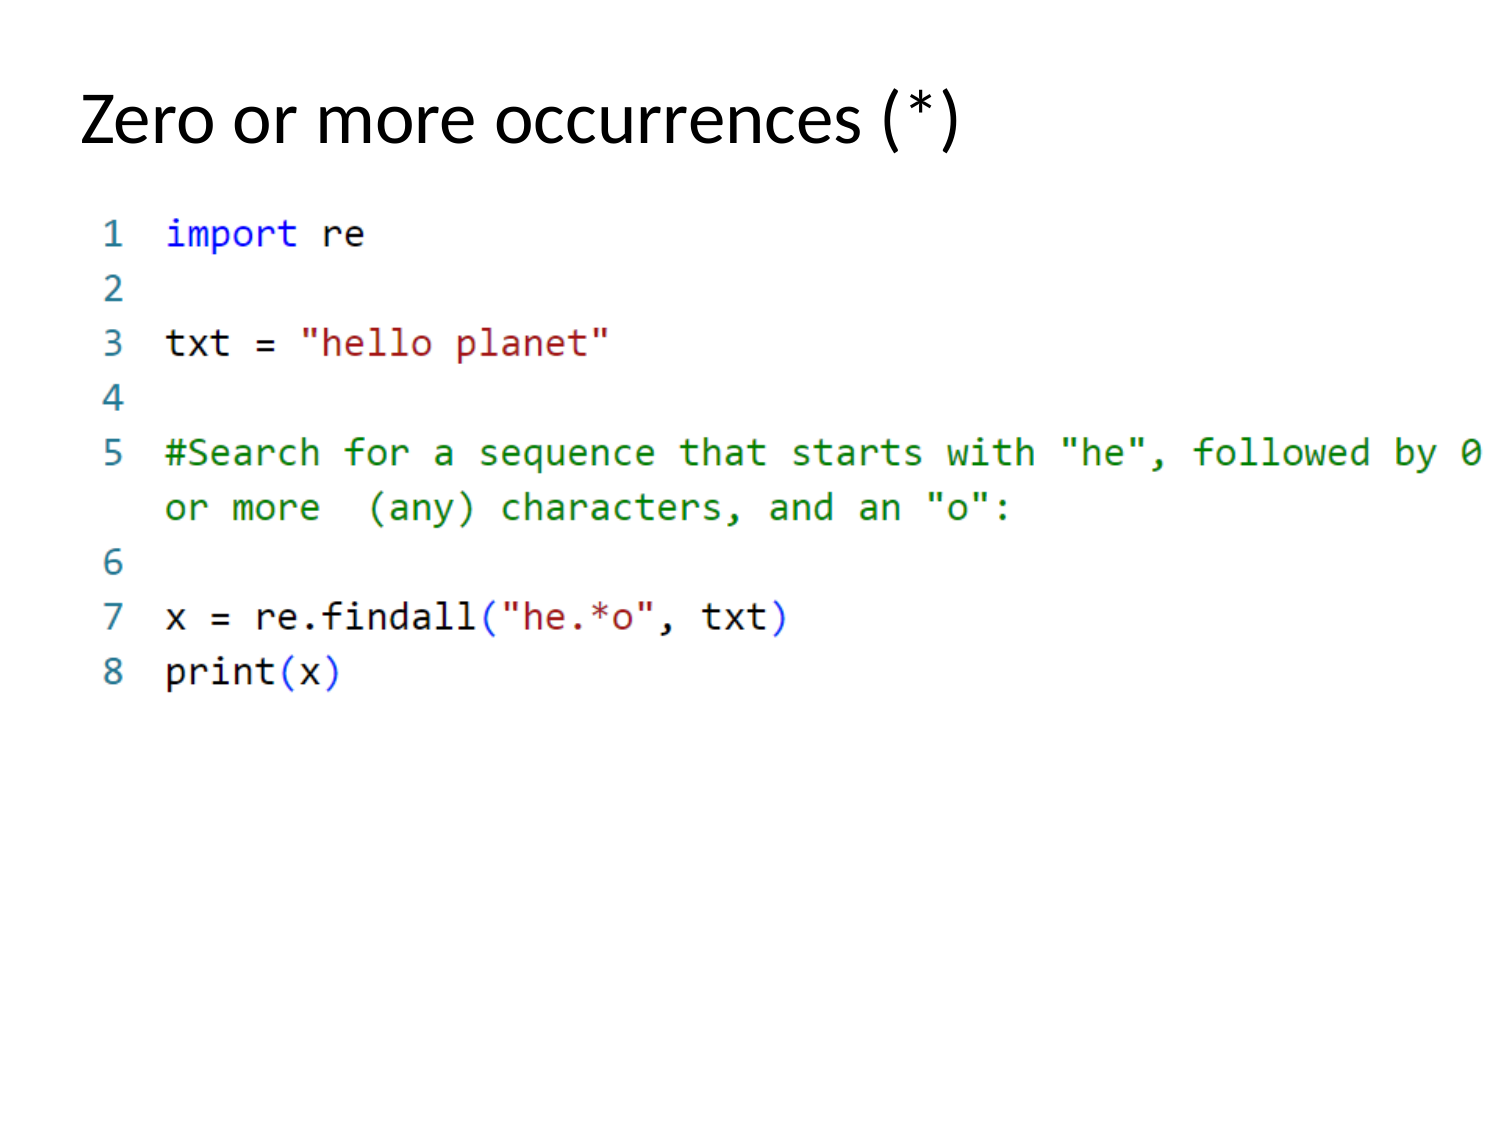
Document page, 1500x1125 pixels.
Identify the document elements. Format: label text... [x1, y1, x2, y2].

title Zero or more occurrences (*) [64, 42, 1415, 186]
picture [46, 207, 1500, 693]
